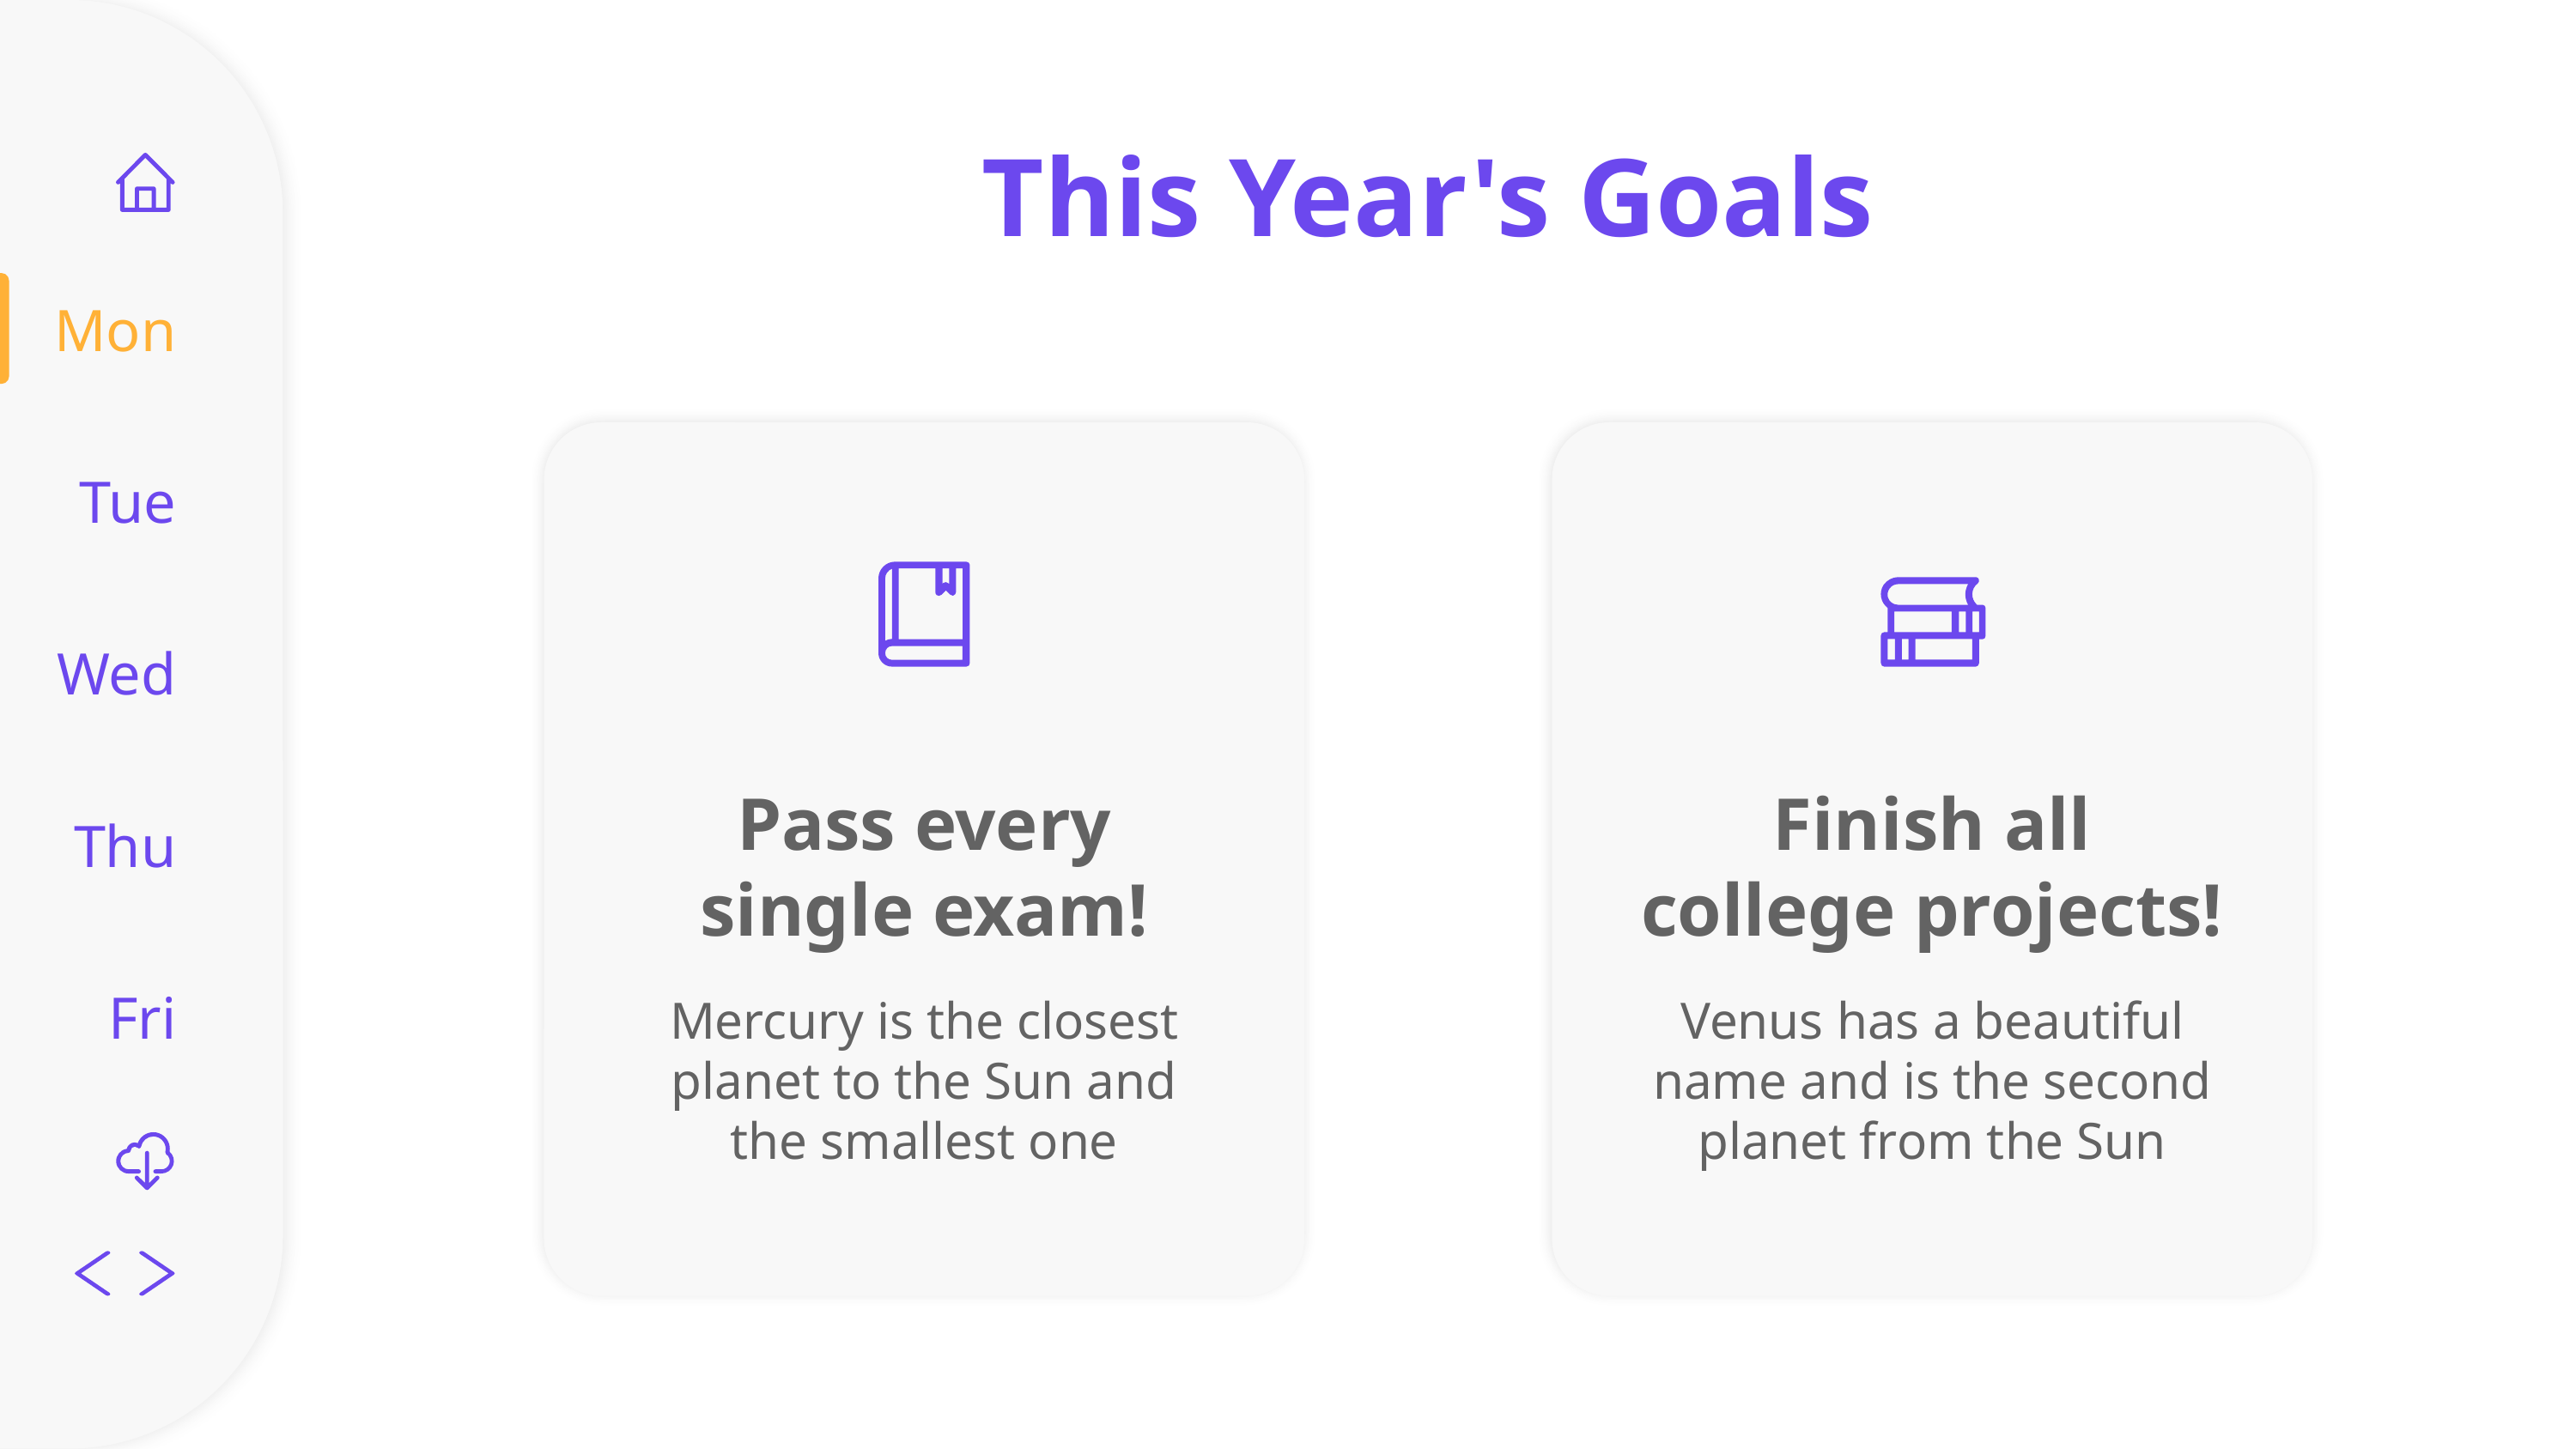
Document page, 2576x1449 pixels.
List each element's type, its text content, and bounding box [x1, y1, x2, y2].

text_box Fri [27, 960, 203, 1071]
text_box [115, 1131, 176, 1191]
text_box Mon [27, 273, 203, 385]
text_box Wed [27, 616, 203, 728]
text_box [113, 1129, 177, 1132]
subtitle Mercury is the closest planet to the Sun and the smallest one [607, 963, 1242, 1234]
text_box [878, 561, 970, 667]
text_box [139, 1251, 175, 1296]
text_box Tue [27, 445, 203, 556]
text_box [116, 152, 175, 212]
title This Year's Goals [483, 103, 2374, 265]
subtitle Finish all college projects! [1615, 744, 2250, 963]
subtitle Venus has a beautiful name and is the second planet from the Sun [1615, 963, 2250, 1234]
subtitle Pass every single exam! [607, 744, 1241, 985]
text_box [75, 1251, 111, 1296]
text_box Thu [27, 788, 203, 900]
text_box [1880, 577, 1986, 667]
text_box [0, 273, 9, 385]
